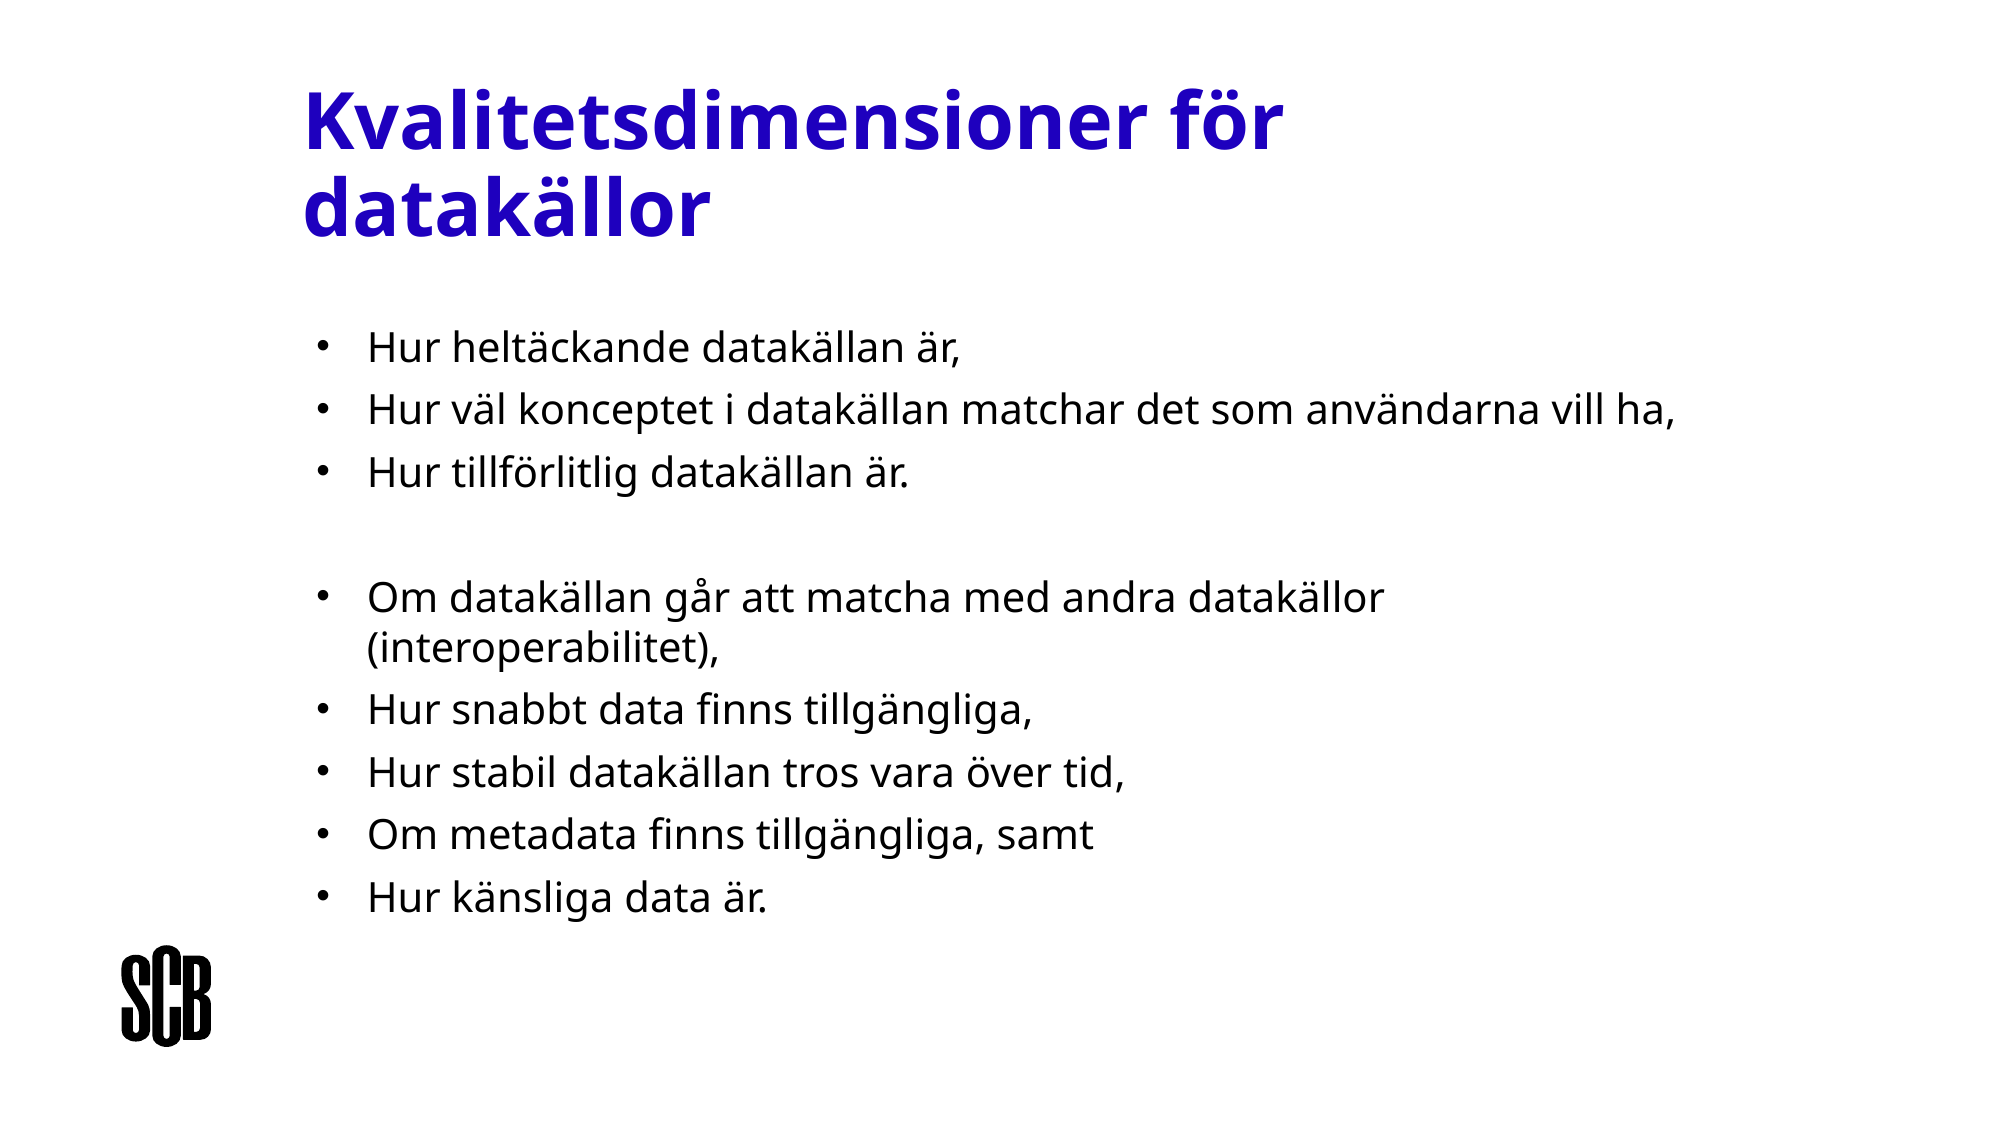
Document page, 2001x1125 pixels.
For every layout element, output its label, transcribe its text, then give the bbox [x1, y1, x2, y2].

list Hur heltäckande datakällan är, Hur väl konceptet i datakällan matchar det som användarna vill ha, Hur tillförlitlig datakällan är. Om datakällan går att matcha med andra datakällor (interoperabilitet), Hur snabbt data finns tillgängliga, Hur stabil datakällan tros vara över tid, Om metadata finns tillgängliga, samt Hur känsliga data är. [316, 320, 1716, 1033]
title Kvalitetsdimensioner för datakällor [302, 80, 1700, 253]
